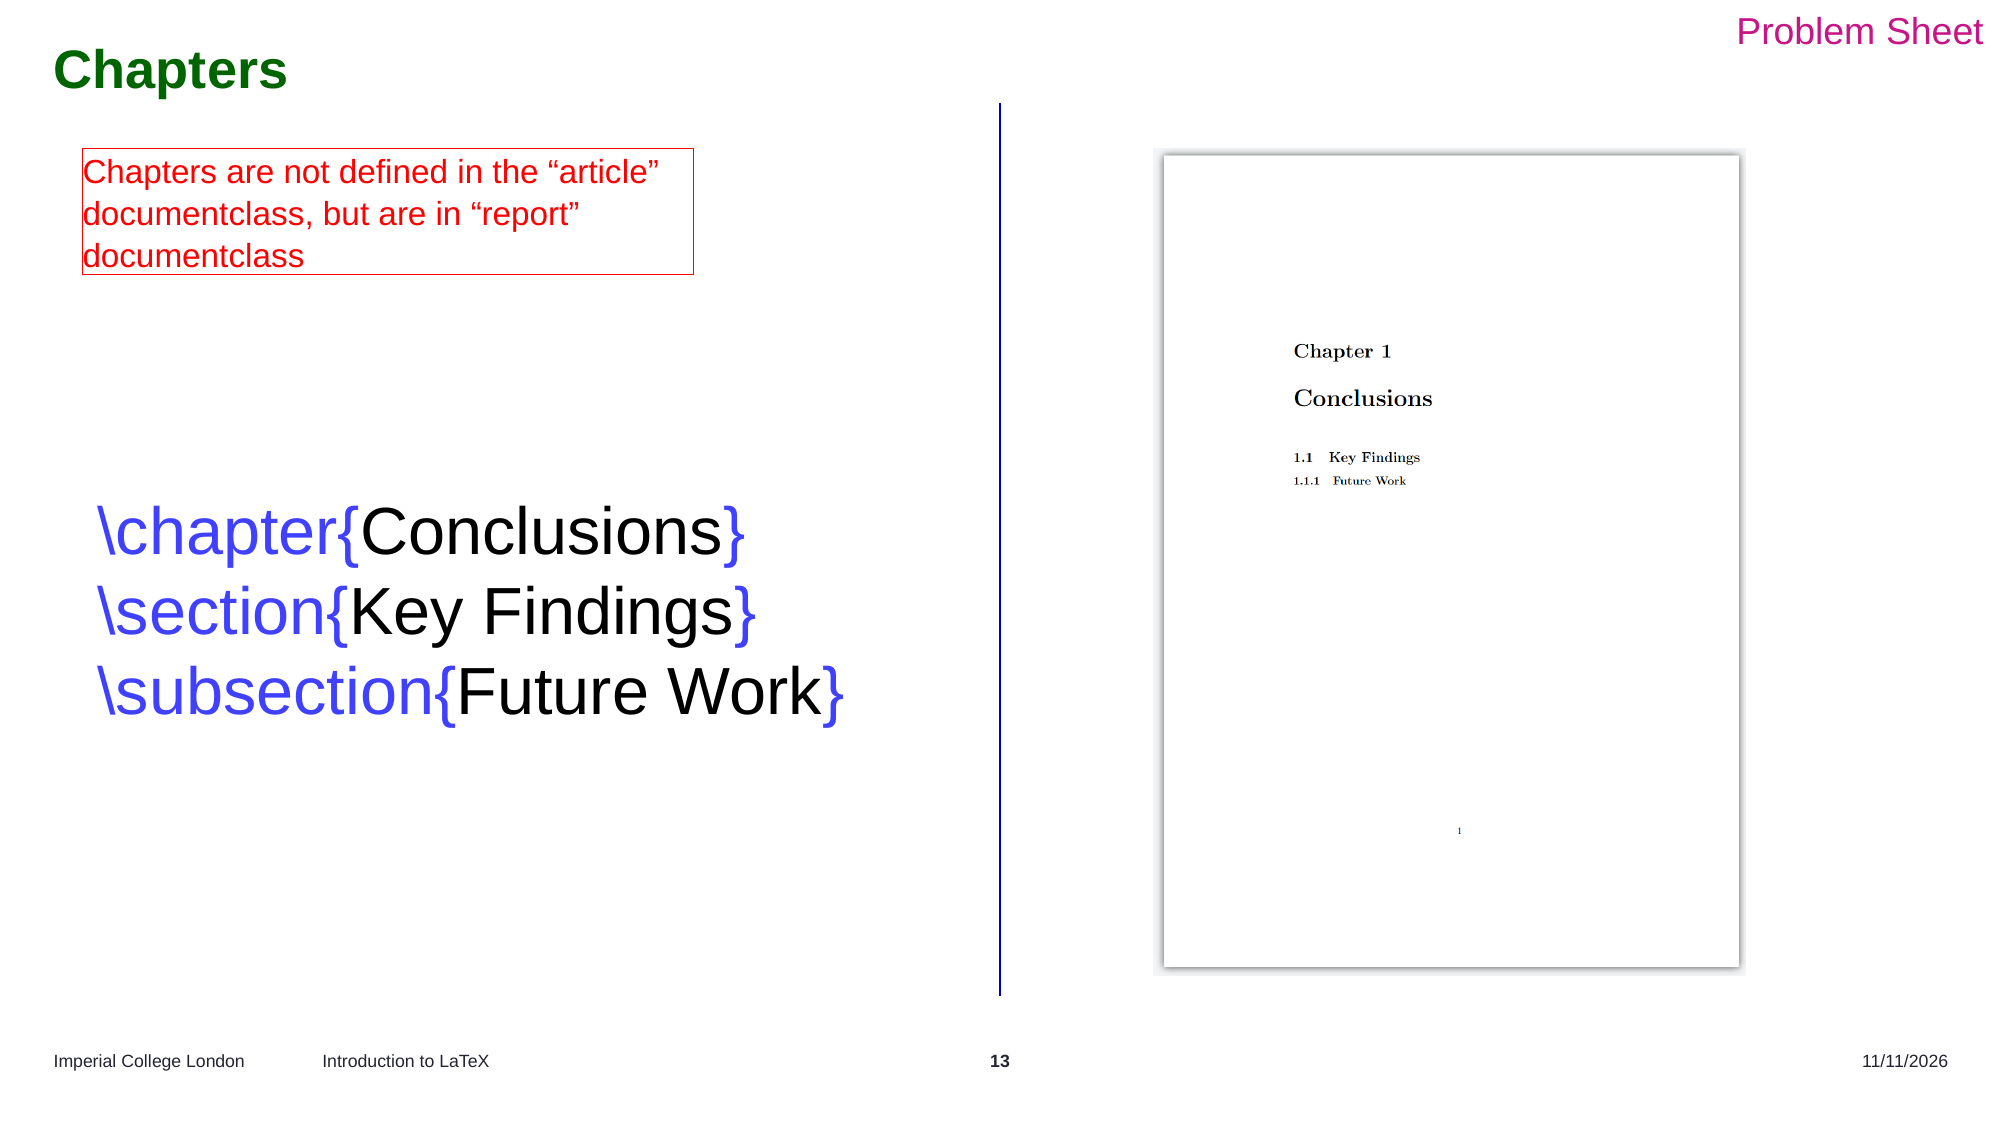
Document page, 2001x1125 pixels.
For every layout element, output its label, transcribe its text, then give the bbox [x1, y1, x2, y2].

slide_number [1745, 1048, 1948, 1072]
text_box \chapter{Conclusions} \section{Key Findings} \subsection{Future Work} [82, 480, 884, 735]
text_box Chapters are not defined in the “article” documentclass, but are in “report” documentclass [82, 148, 694, 275]
text_box Problem Sheet [1721, 0, 2000, 60]
picture [1153, 148, 1746, 976]
slide_number 13 [973, 1048, 1027, 1072]
footer Introduction to LaTeX [322, 1048, 884, 1072]
title Chapters [53, 41, 1947, 104]
